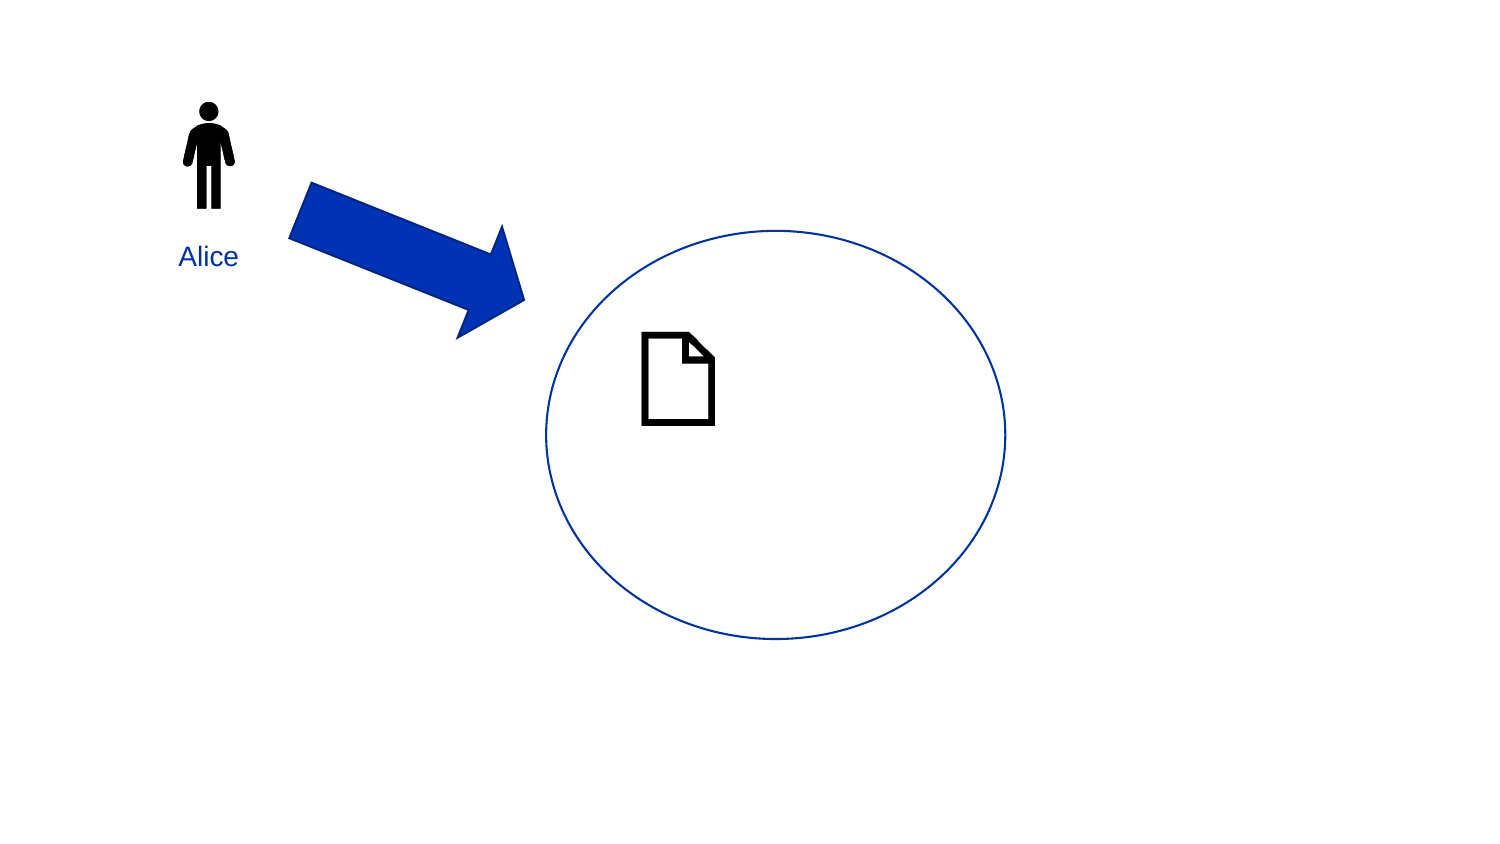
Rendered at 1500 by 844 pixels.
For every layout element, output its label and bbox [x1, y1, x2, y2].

picture [621, 322, 735, 435]
text_box [139, 98, 279, 281]
text_box [288, 181, 526, 340]
text_box [545, 229, 1007, 641]
